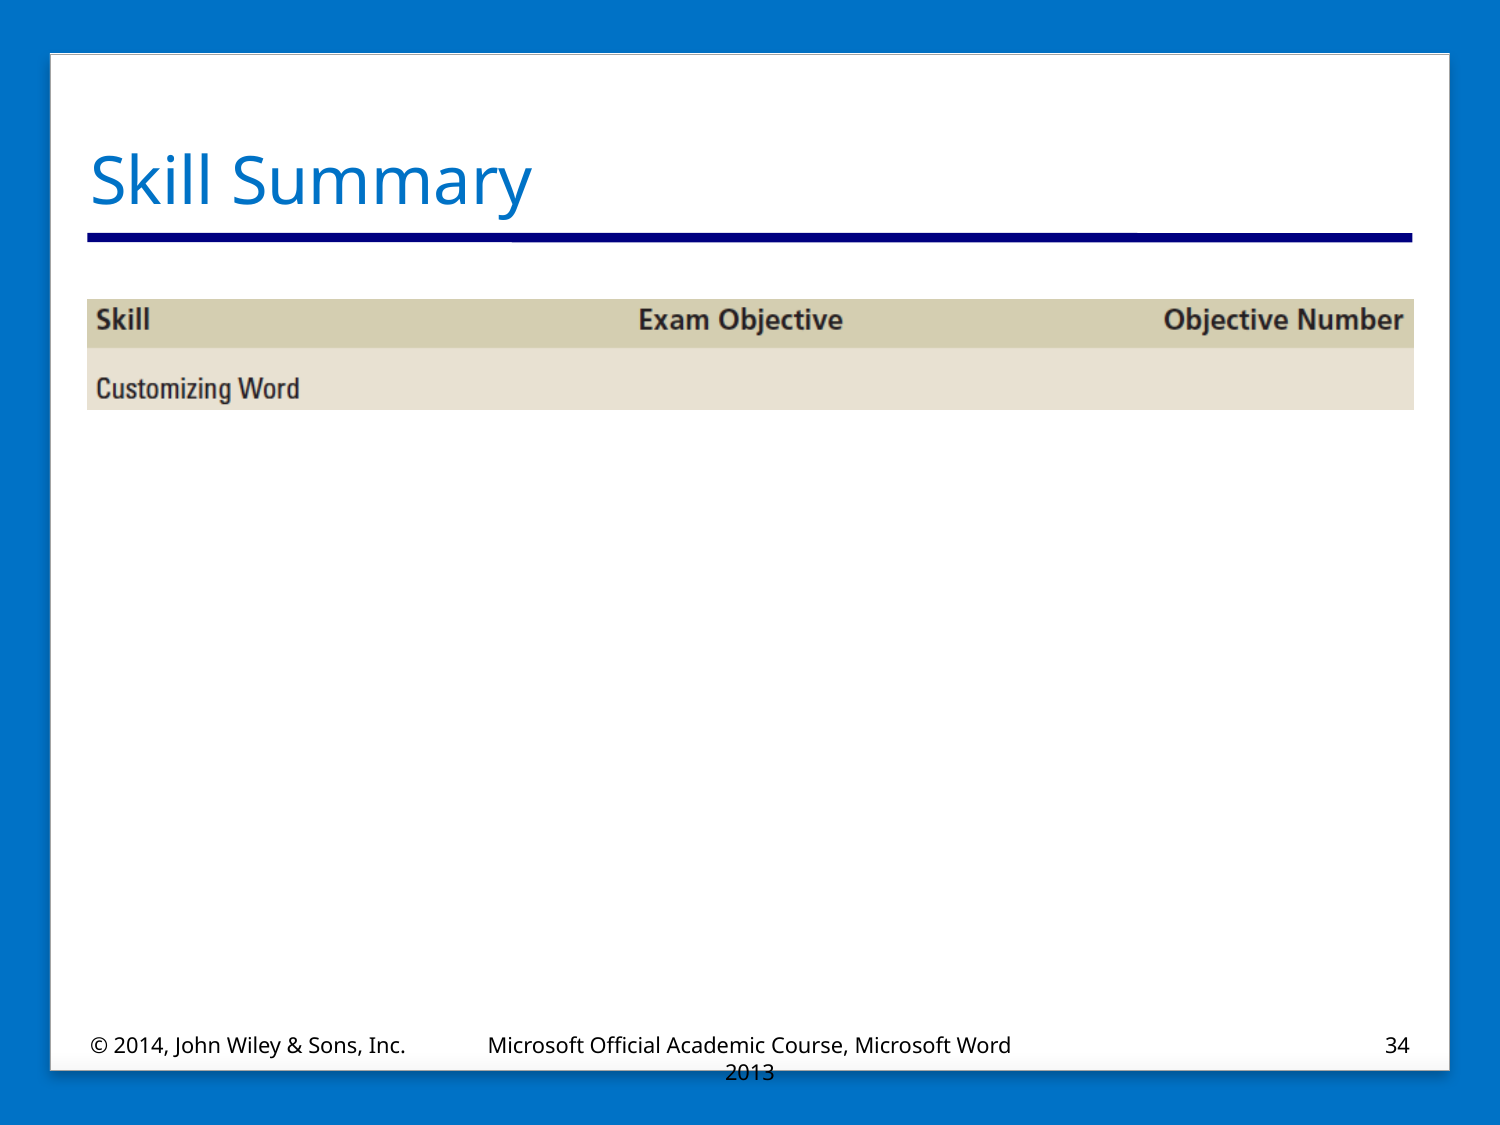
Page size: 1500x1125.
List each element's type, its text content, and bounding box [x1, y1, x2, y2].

slide_number © 2014, John Wiley & Sons, Inc. [74, 1024, 426, 1103]
slide_number 34 [1074, 1024, 1426, 1103]
footer Microsoft Official Academic Course, Microsoft Word 2013 [449, 1024, 1051, 1103]
picture [87, 299, 1415, 410]
title Skill Summary [74, 74, 1426, 226]
